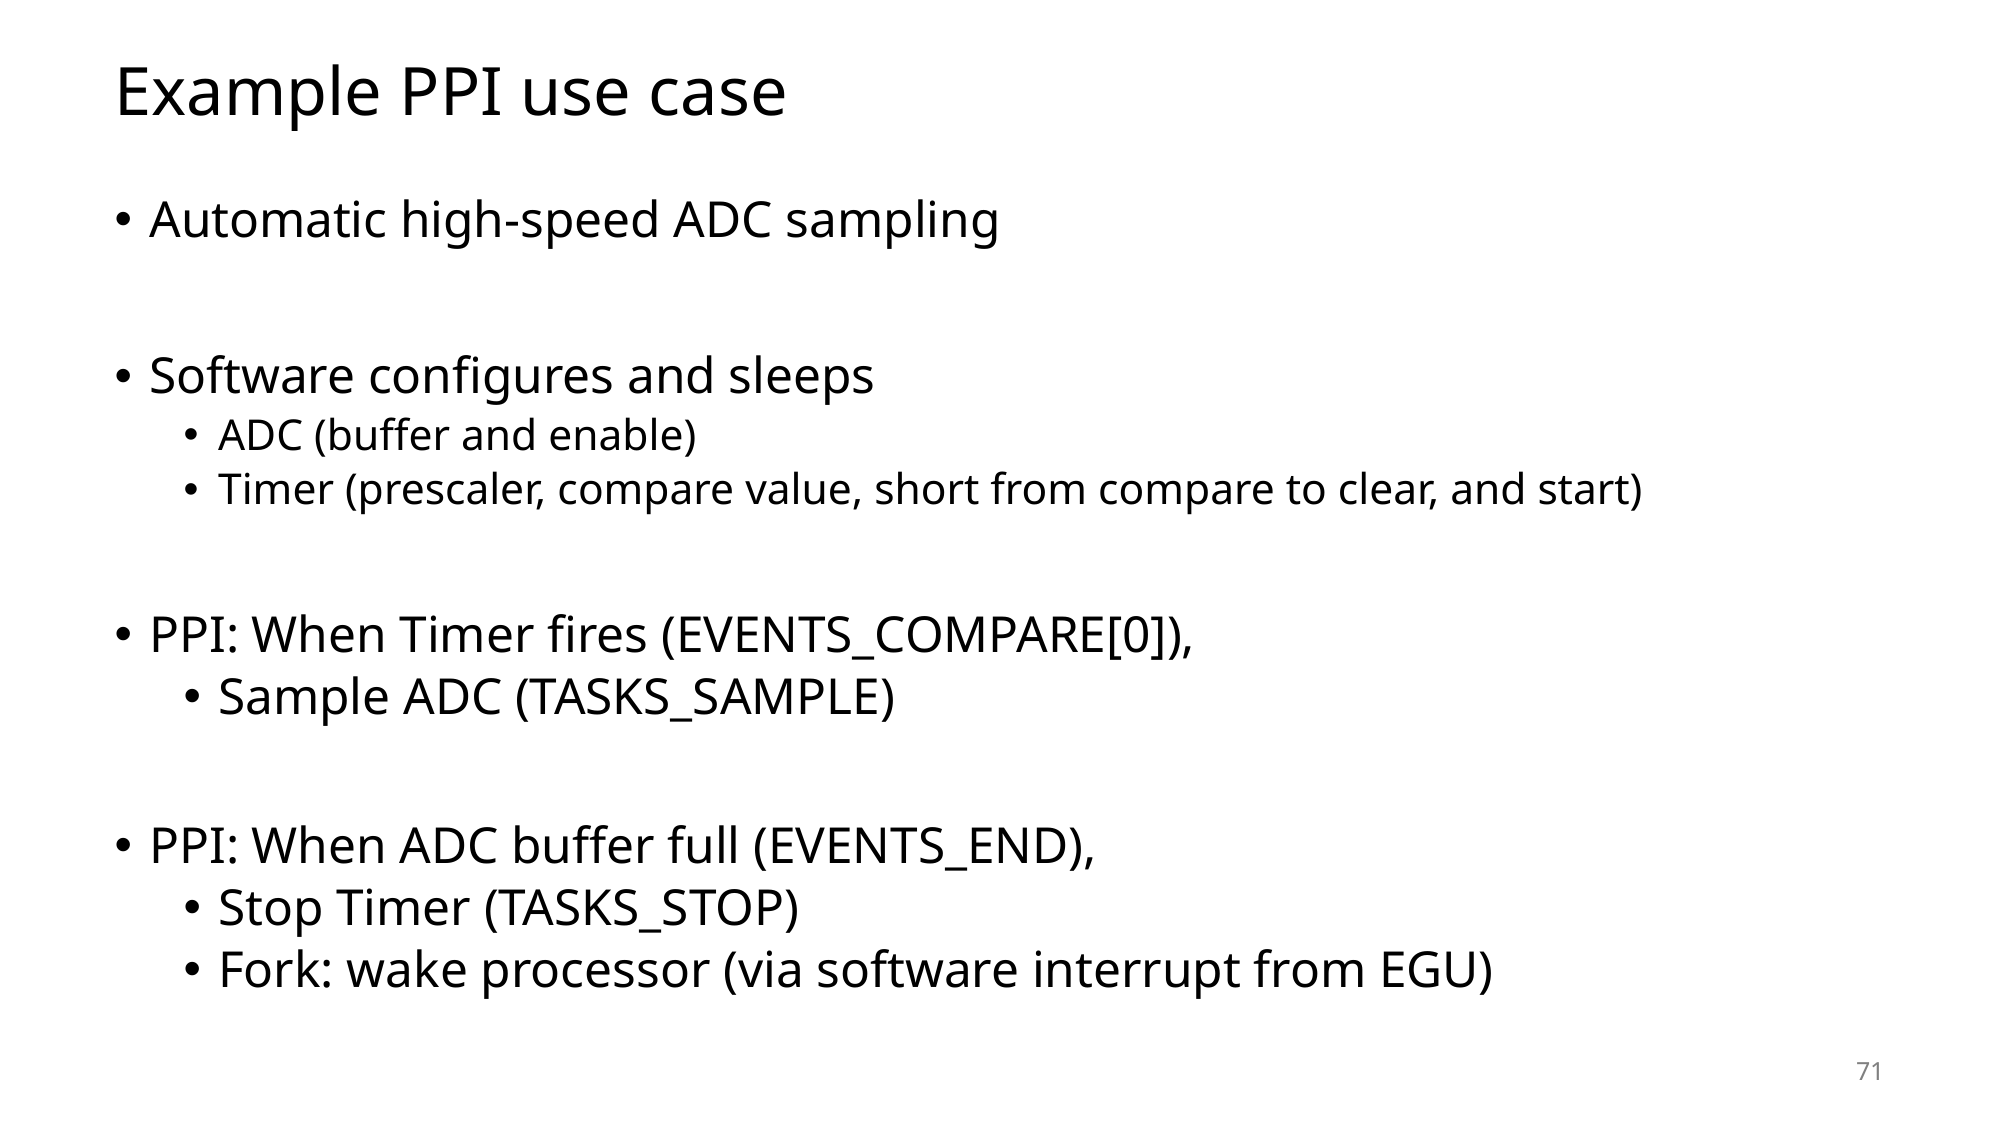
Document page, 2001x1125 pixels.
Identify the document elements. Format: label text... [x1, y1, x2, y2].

list Automatic high-speed ADC sampling Software configures and sleeps ADC (buffer and enable) Timer (prescaler, compare value, short from compare to clear, and start) PPI: When Timer fires (EVENTS_COMPARE[0]), Sample ADC (TASKS_SAMPLE) PPI: When ADC buffer full (EVENTS_END), Stop Timer (TASKS_STOP) Fork: wake processor (via software interrupt from EGU) [99, 187, 1900, 1013]
slide_number 71 [1749, 1042, 1900, 1103]
title Example PPI use case [99, 37, 1900, 150]
